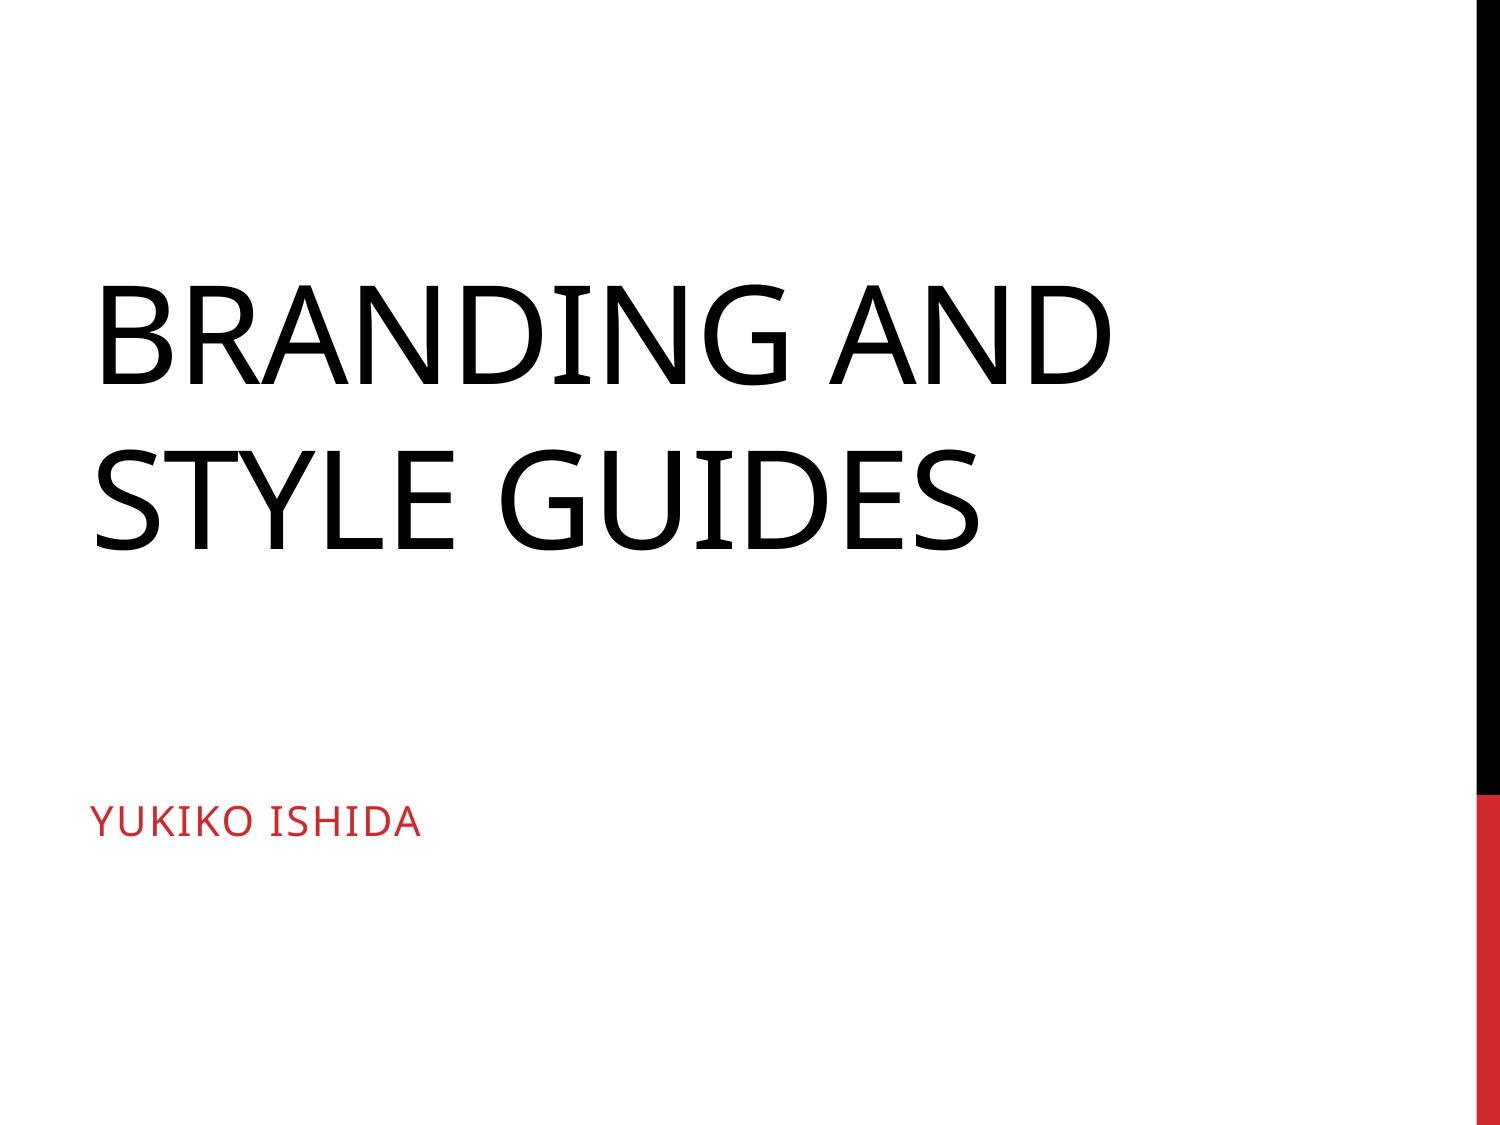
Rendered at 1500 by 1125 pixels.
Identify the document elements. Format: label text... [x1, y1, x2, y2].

subtitle Yukiko Ishida [75, 787, 1200, 938]
title Branding and style guides [75, 37, 1350, 788]
